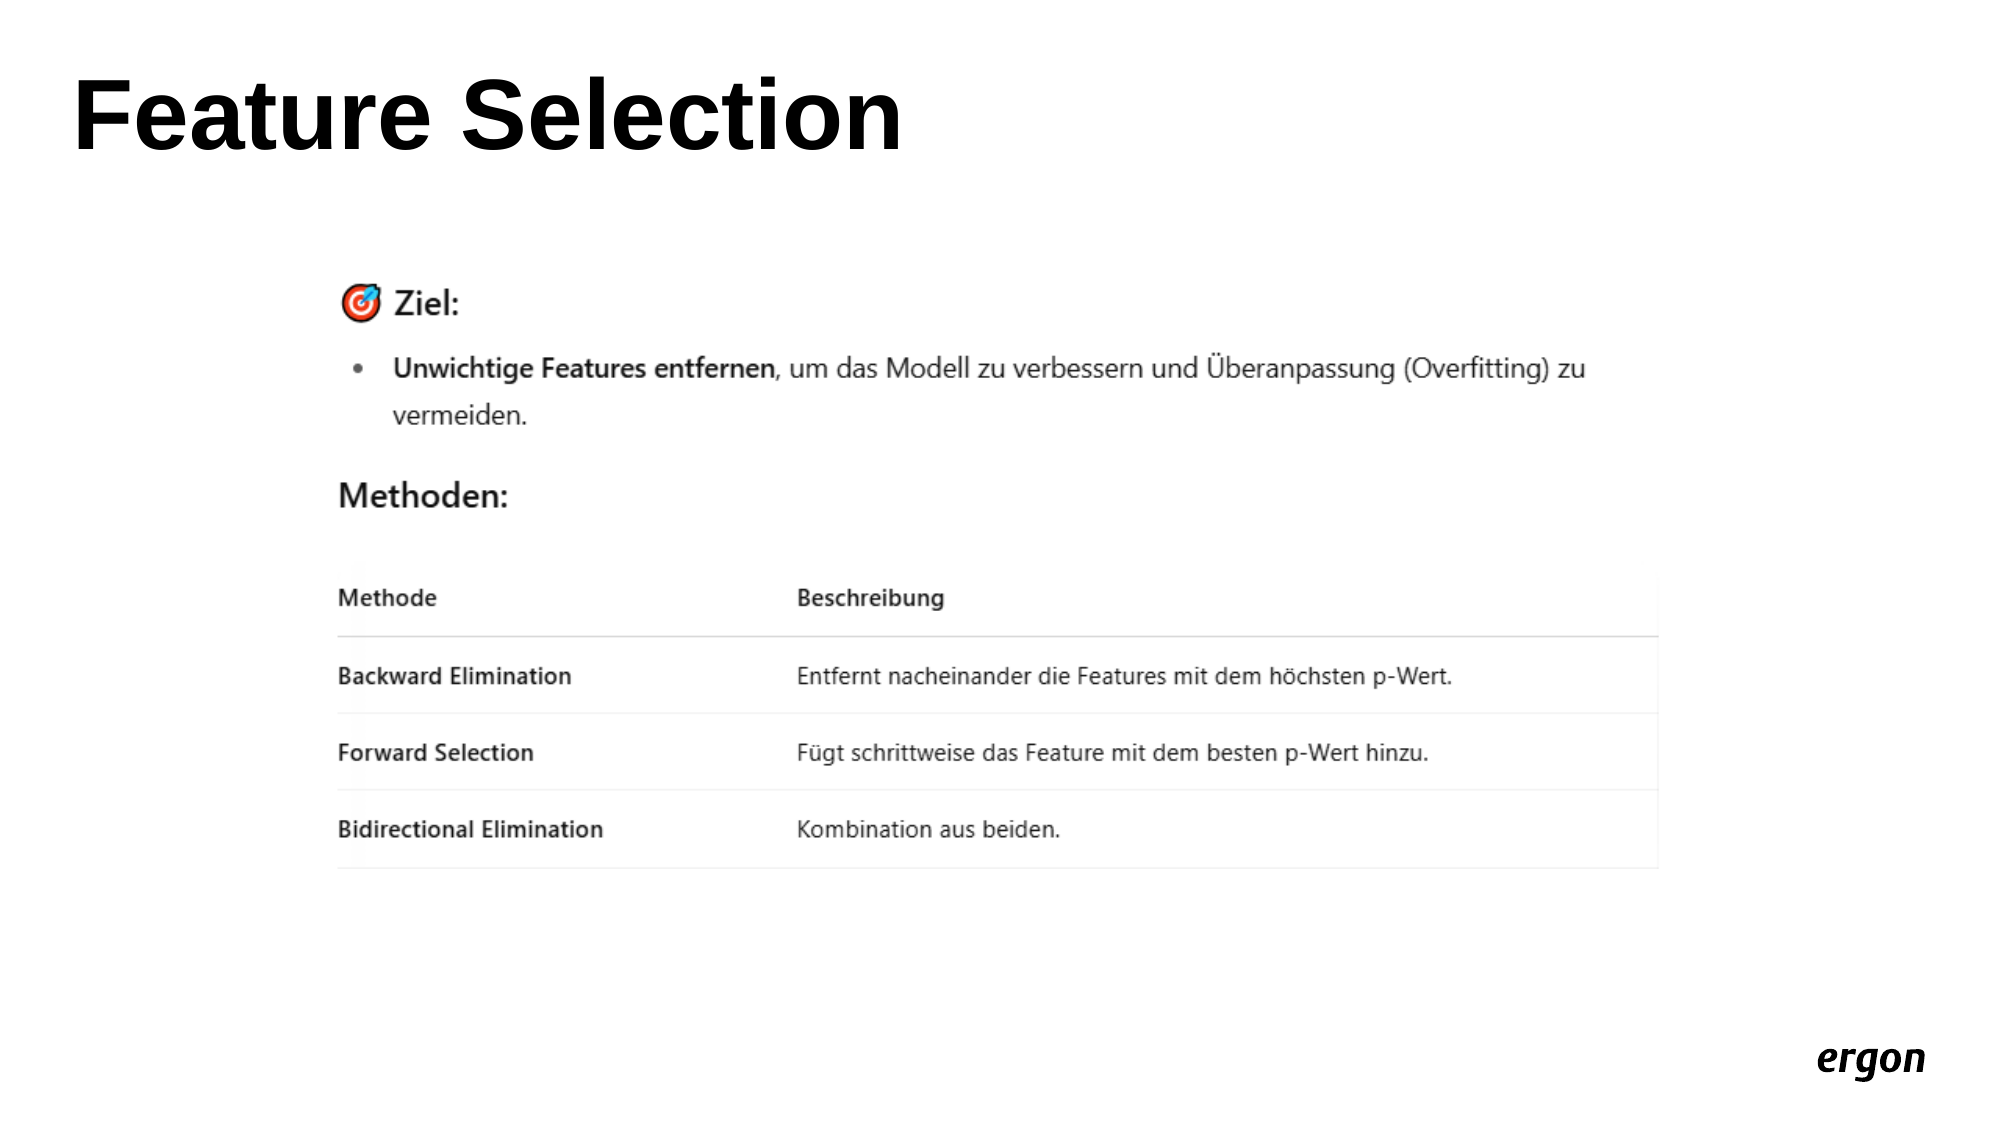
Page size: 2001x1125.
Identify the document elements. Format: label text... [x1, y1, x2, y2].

title Feature Selection [72, 54, 1928, 279]
picture [280, 256, 1720, 869]
